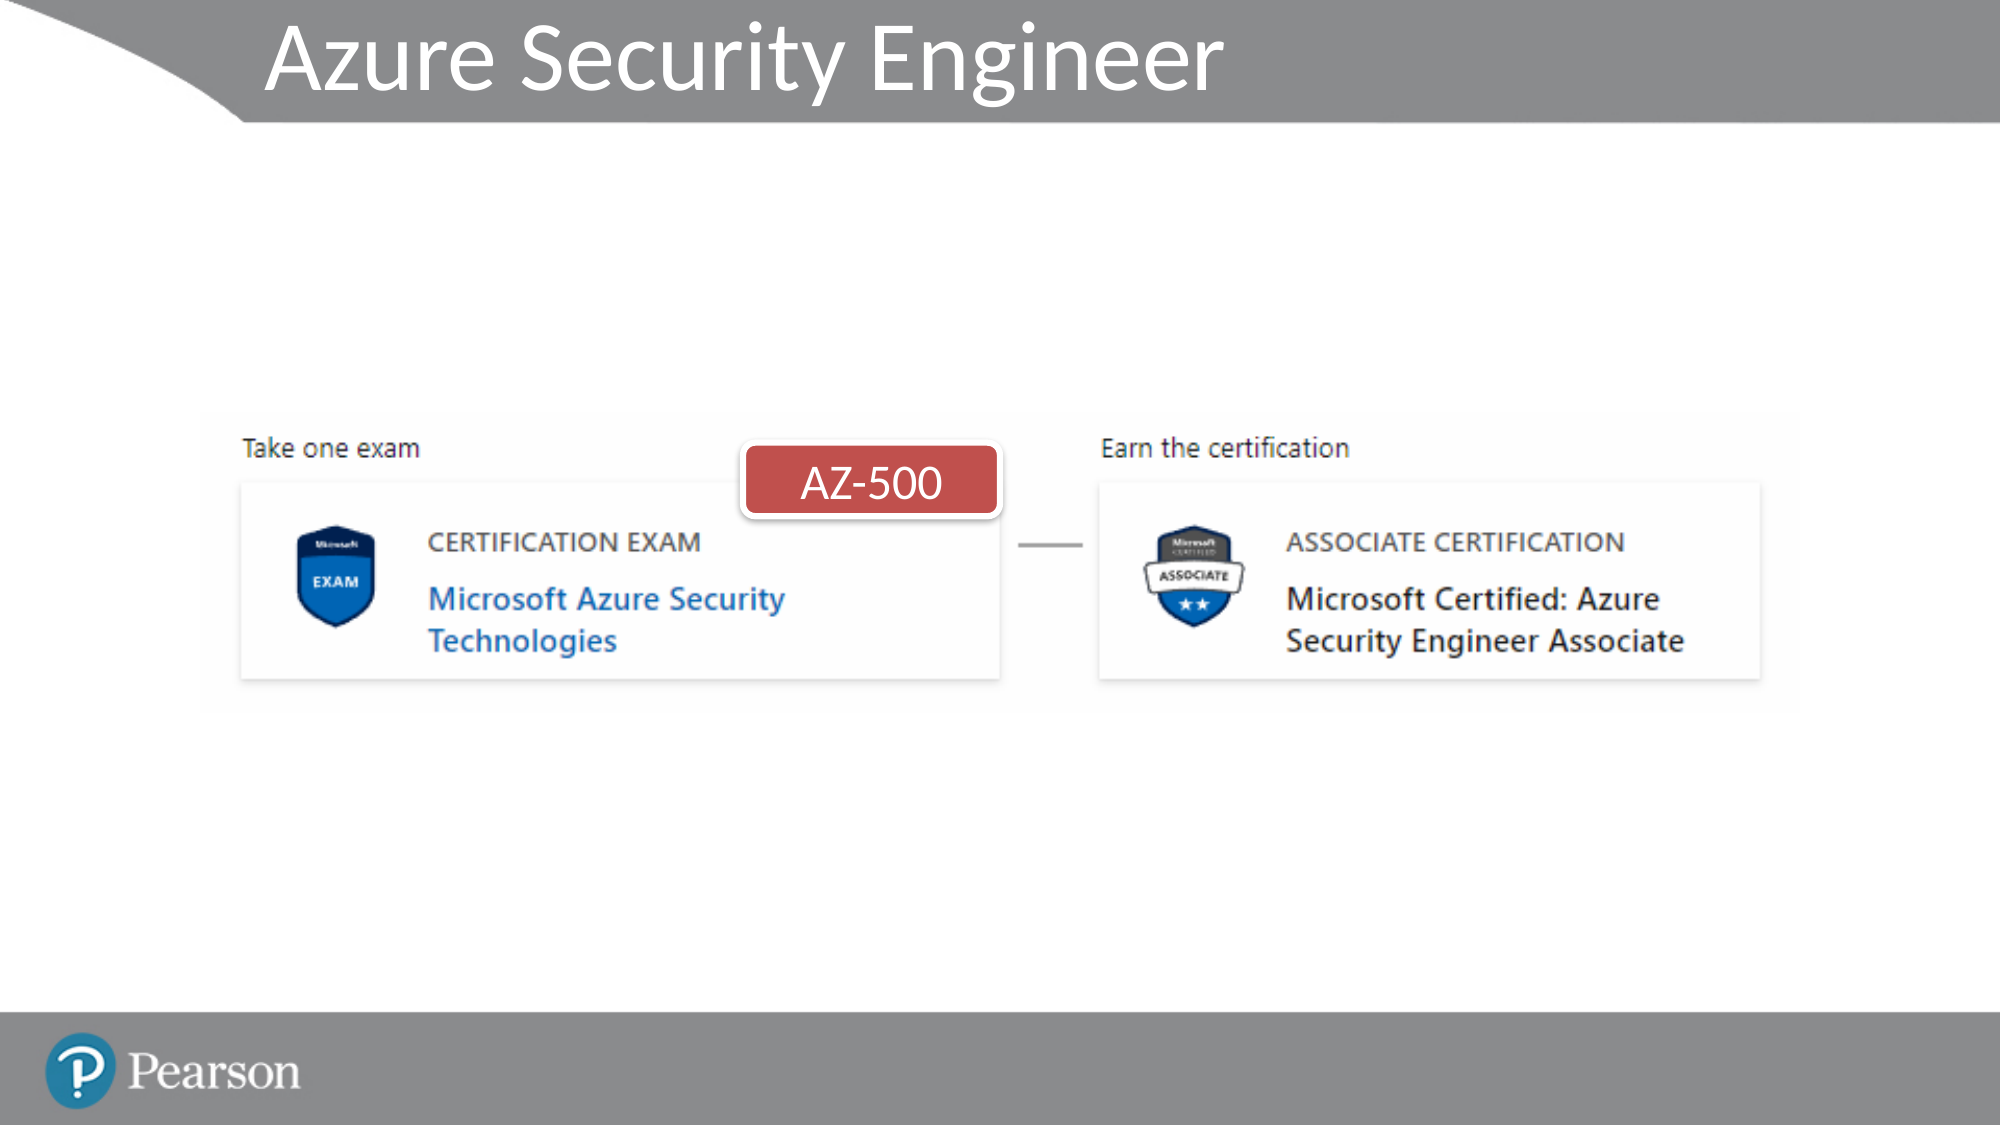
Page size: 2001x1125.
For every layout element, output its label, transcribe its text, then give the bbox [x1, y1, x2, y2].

picture [0, 0, 2000, 1125]
title Azure Security Engineer [250, 0, 1902, 106]
